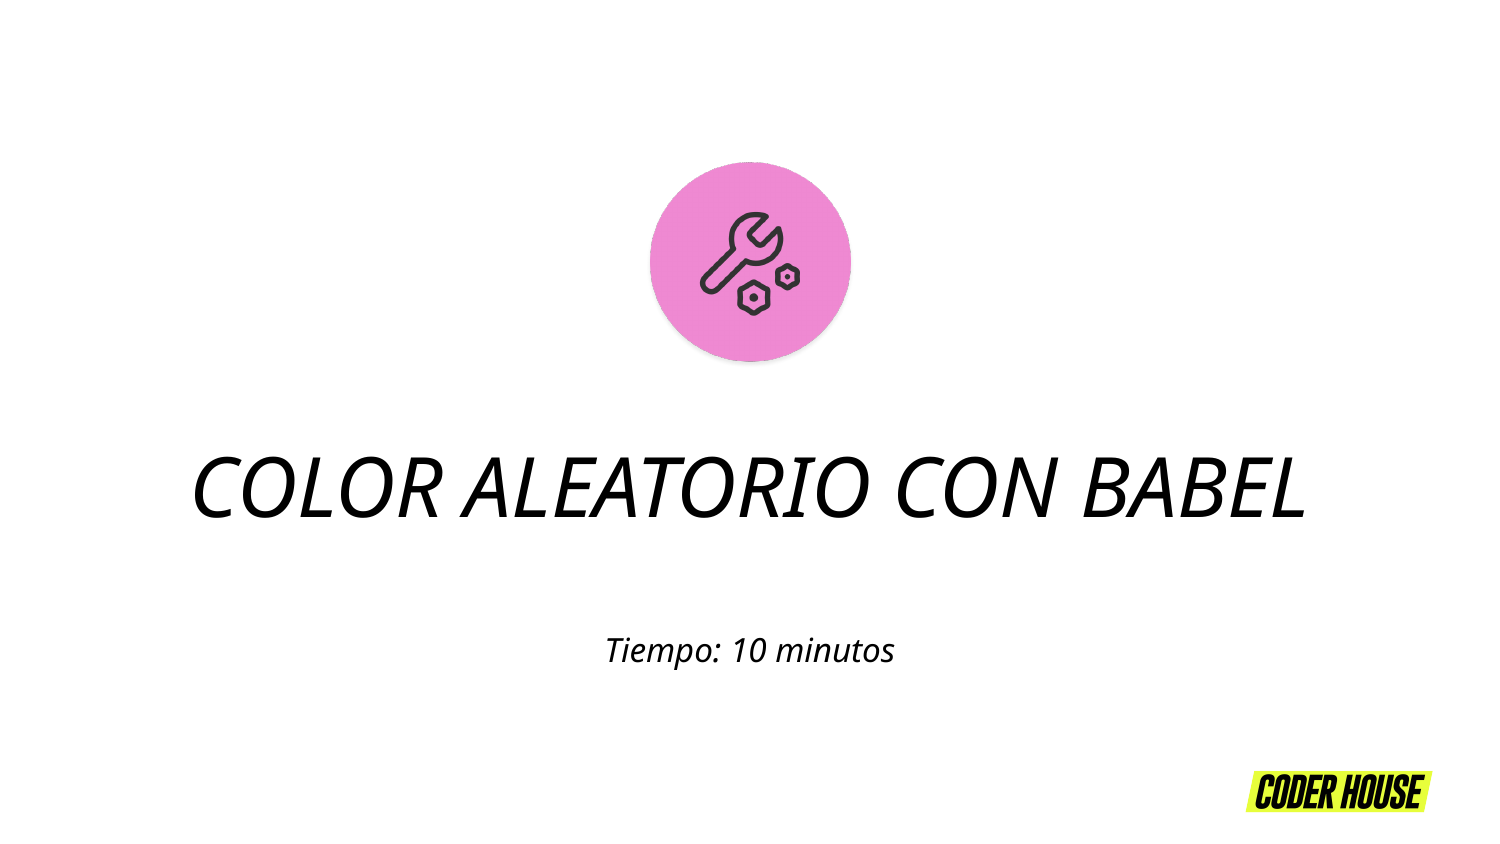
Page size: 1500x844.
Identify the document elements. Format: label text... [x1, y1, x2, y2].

picture [636, 148, 864, 375]
picture [1241, 764, 1437, 819]
text_box COLOR ALEATORIO CON BABEL Tiempo: 10 minutos [132, 419, 1368, 749]
